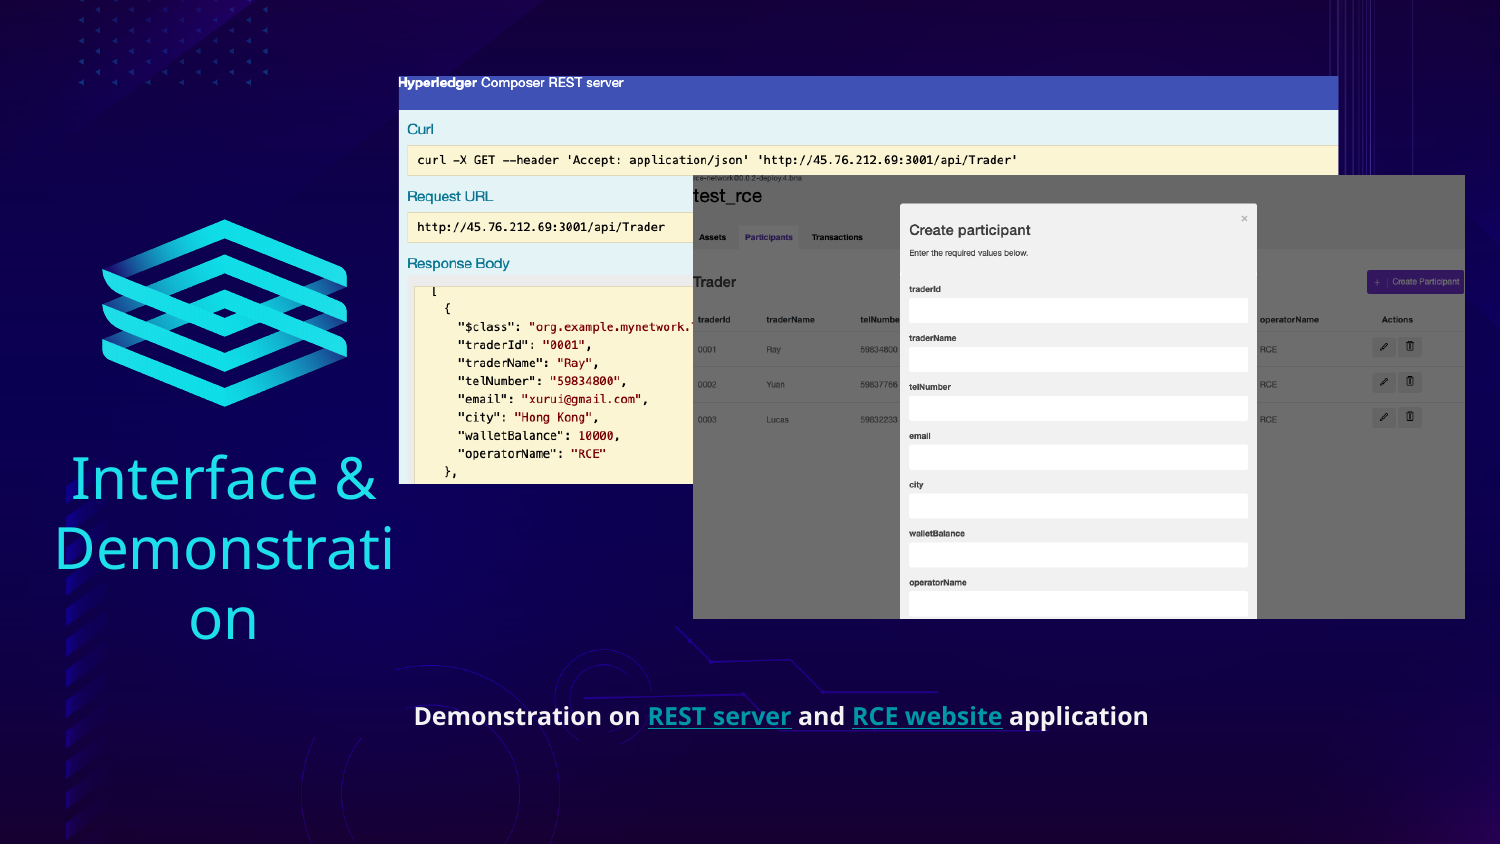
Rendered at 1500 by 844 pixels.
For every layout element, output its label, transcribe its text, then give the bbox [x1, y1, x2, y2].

subtitle Demonstration on REST server and RCE website application [373, 685, 1338, 833]
picture [0, 0, 1500, 844]
title Interface & Demonstration [27, 426, 421, 574]
